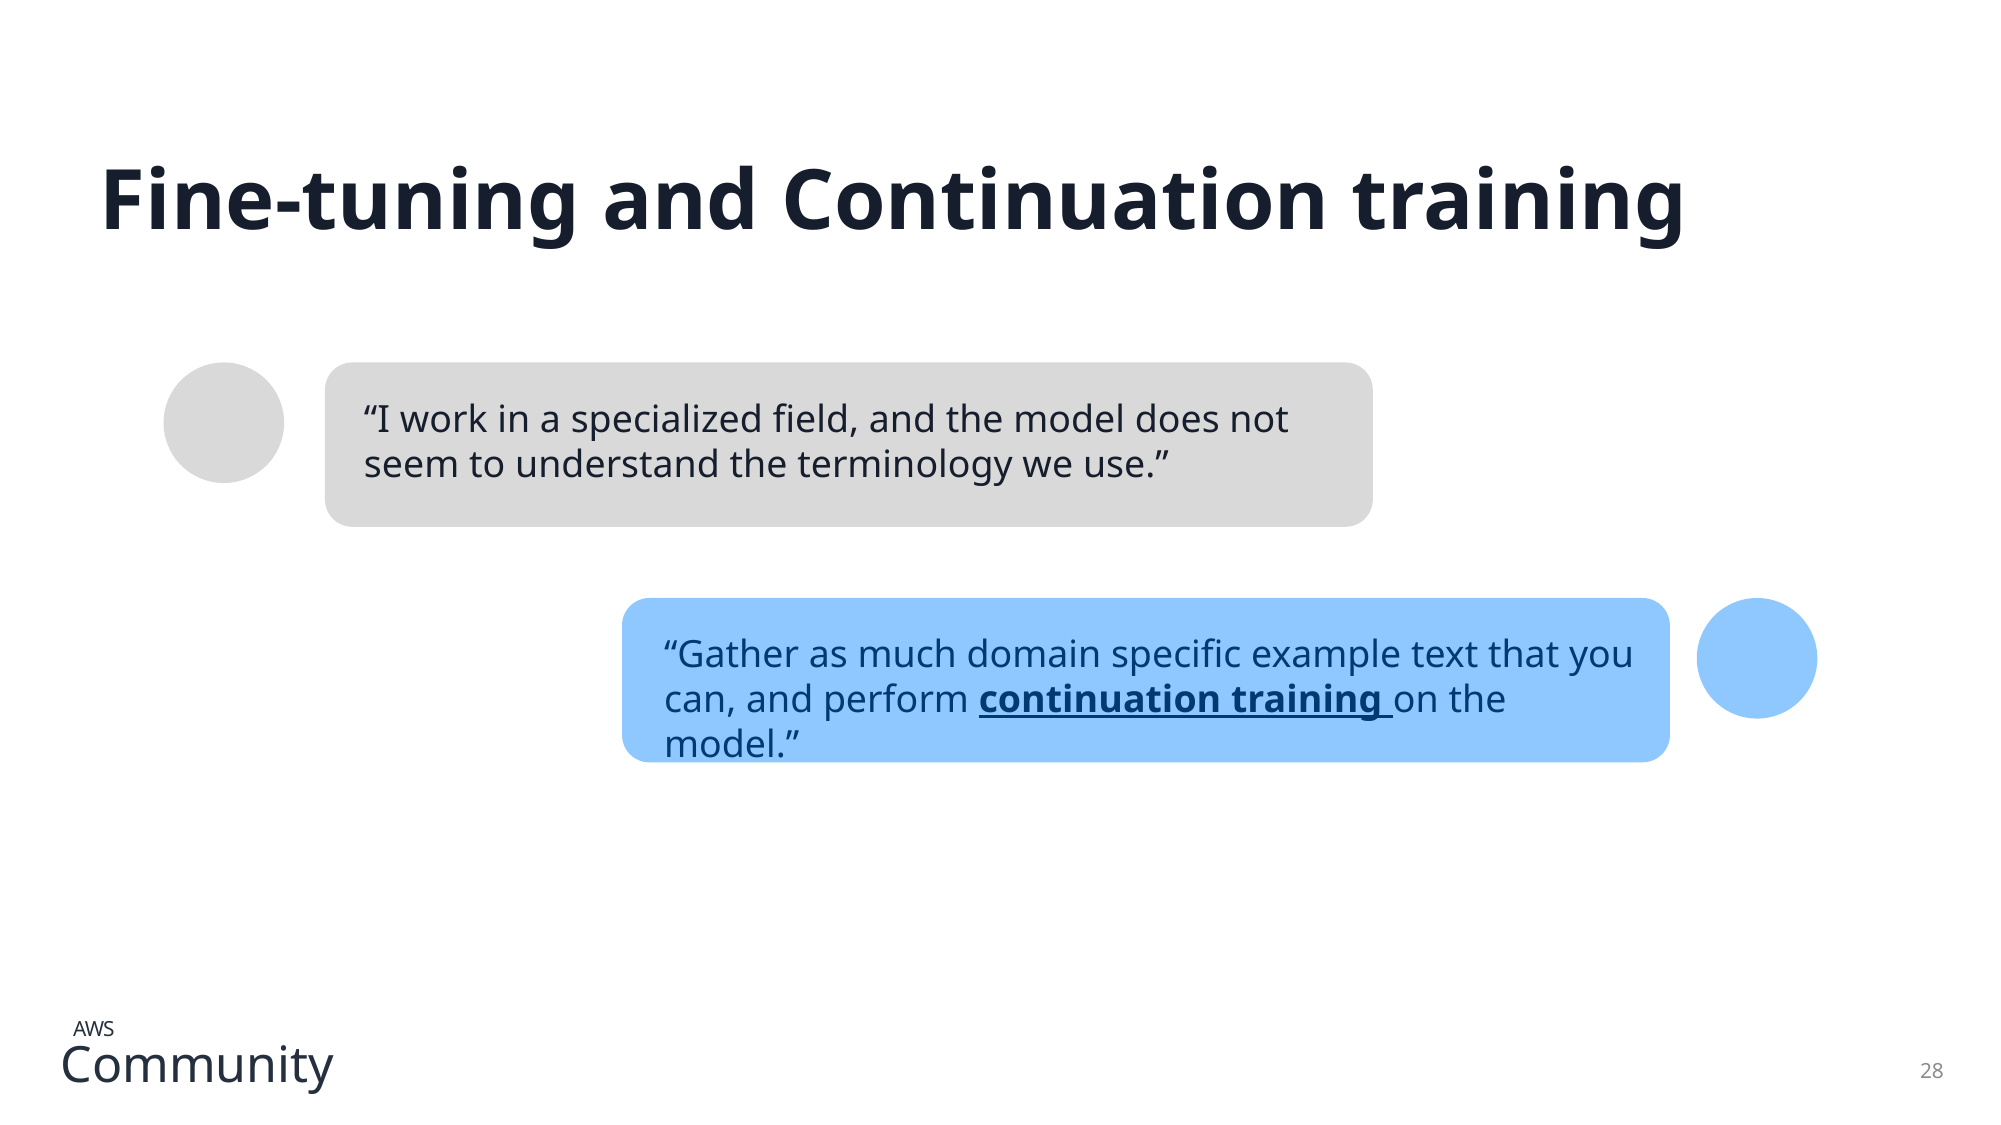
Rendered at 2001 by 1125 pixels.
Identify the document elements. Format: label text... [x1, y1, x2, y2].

title Fine-tuning and Continuation training [99, 149, 1900, 238]
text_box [163, 362, 1373, 527]
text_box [621, 597, 1818, 763]
slide_number 28 [1493, 1041, 1944, 1102]
